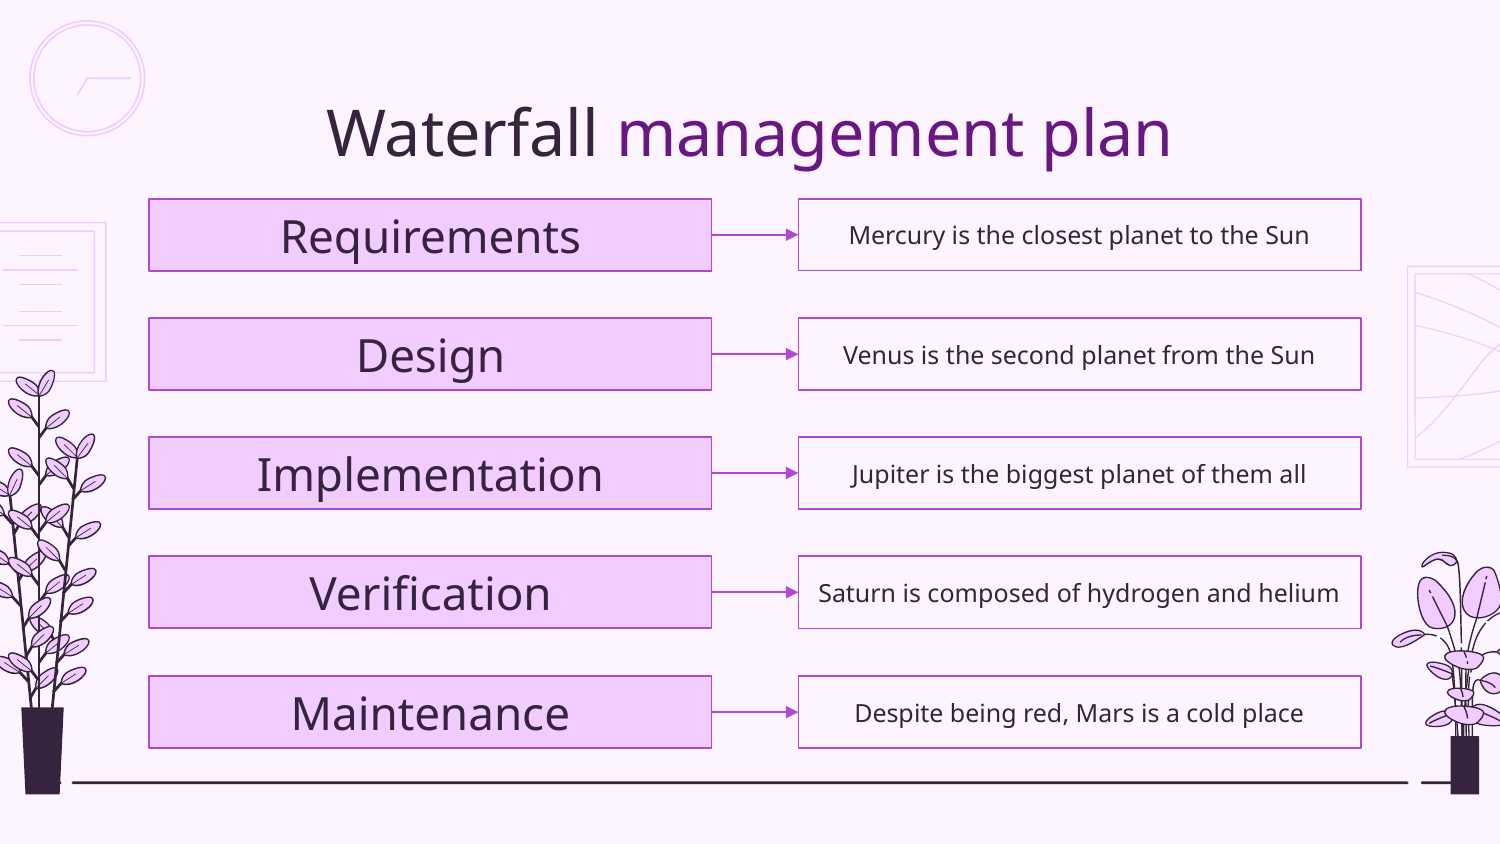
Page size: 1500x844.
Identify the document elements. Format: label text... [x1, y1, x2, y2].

text_box Despite being red, Mars is a cold place [798, 676, 1361, 748]
text_box Venus is the second planet from the Sun [798, 317, 1361, 391]
text_box Maintenance [149, 675, 712, 749]
text_box Saturn is composed of hydrogen and helium [798, 555, 1361, 629]
text_box Implementation [149, 436, 712, 510]
text_box Verification [149, 555, 712, 629]
text_box Design [149, 317, 712, 391]
title Waterfall management plan [118, 76, 1382, 175]
text_box Mercury is the closest planet to the Sun [798, 198, 1361, 271]
text_box Jupiter is the biggest planet of them all [798, 436, 1361, 510]
text_box Requirements [149, 198, 712, 272]
